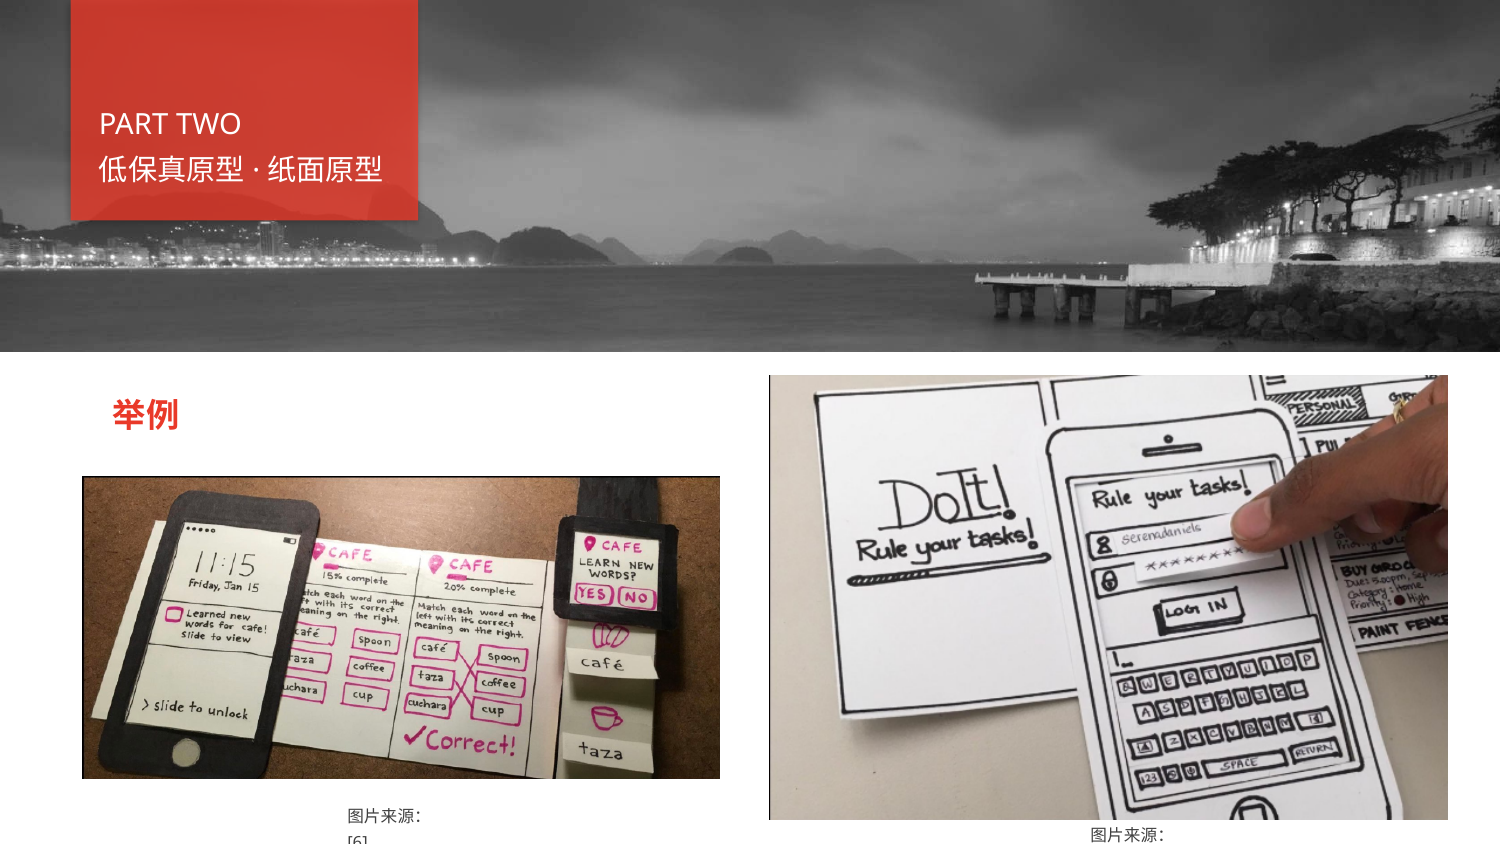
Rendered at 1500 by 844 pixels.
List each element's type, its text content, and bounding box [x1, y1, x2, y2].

text_box 图片来源：[6] [1075, 827, 1213, 844]
text_box 举例 [98, 386, 402, 441]
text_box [70, 0, 435, 221]
picture [769, 375, 1448, 820]
picture [81, 476, 721, 779]
text_box 图片来源：[6] [332, 792, 470, 844]
picture [0, 0, 1500, 352]
